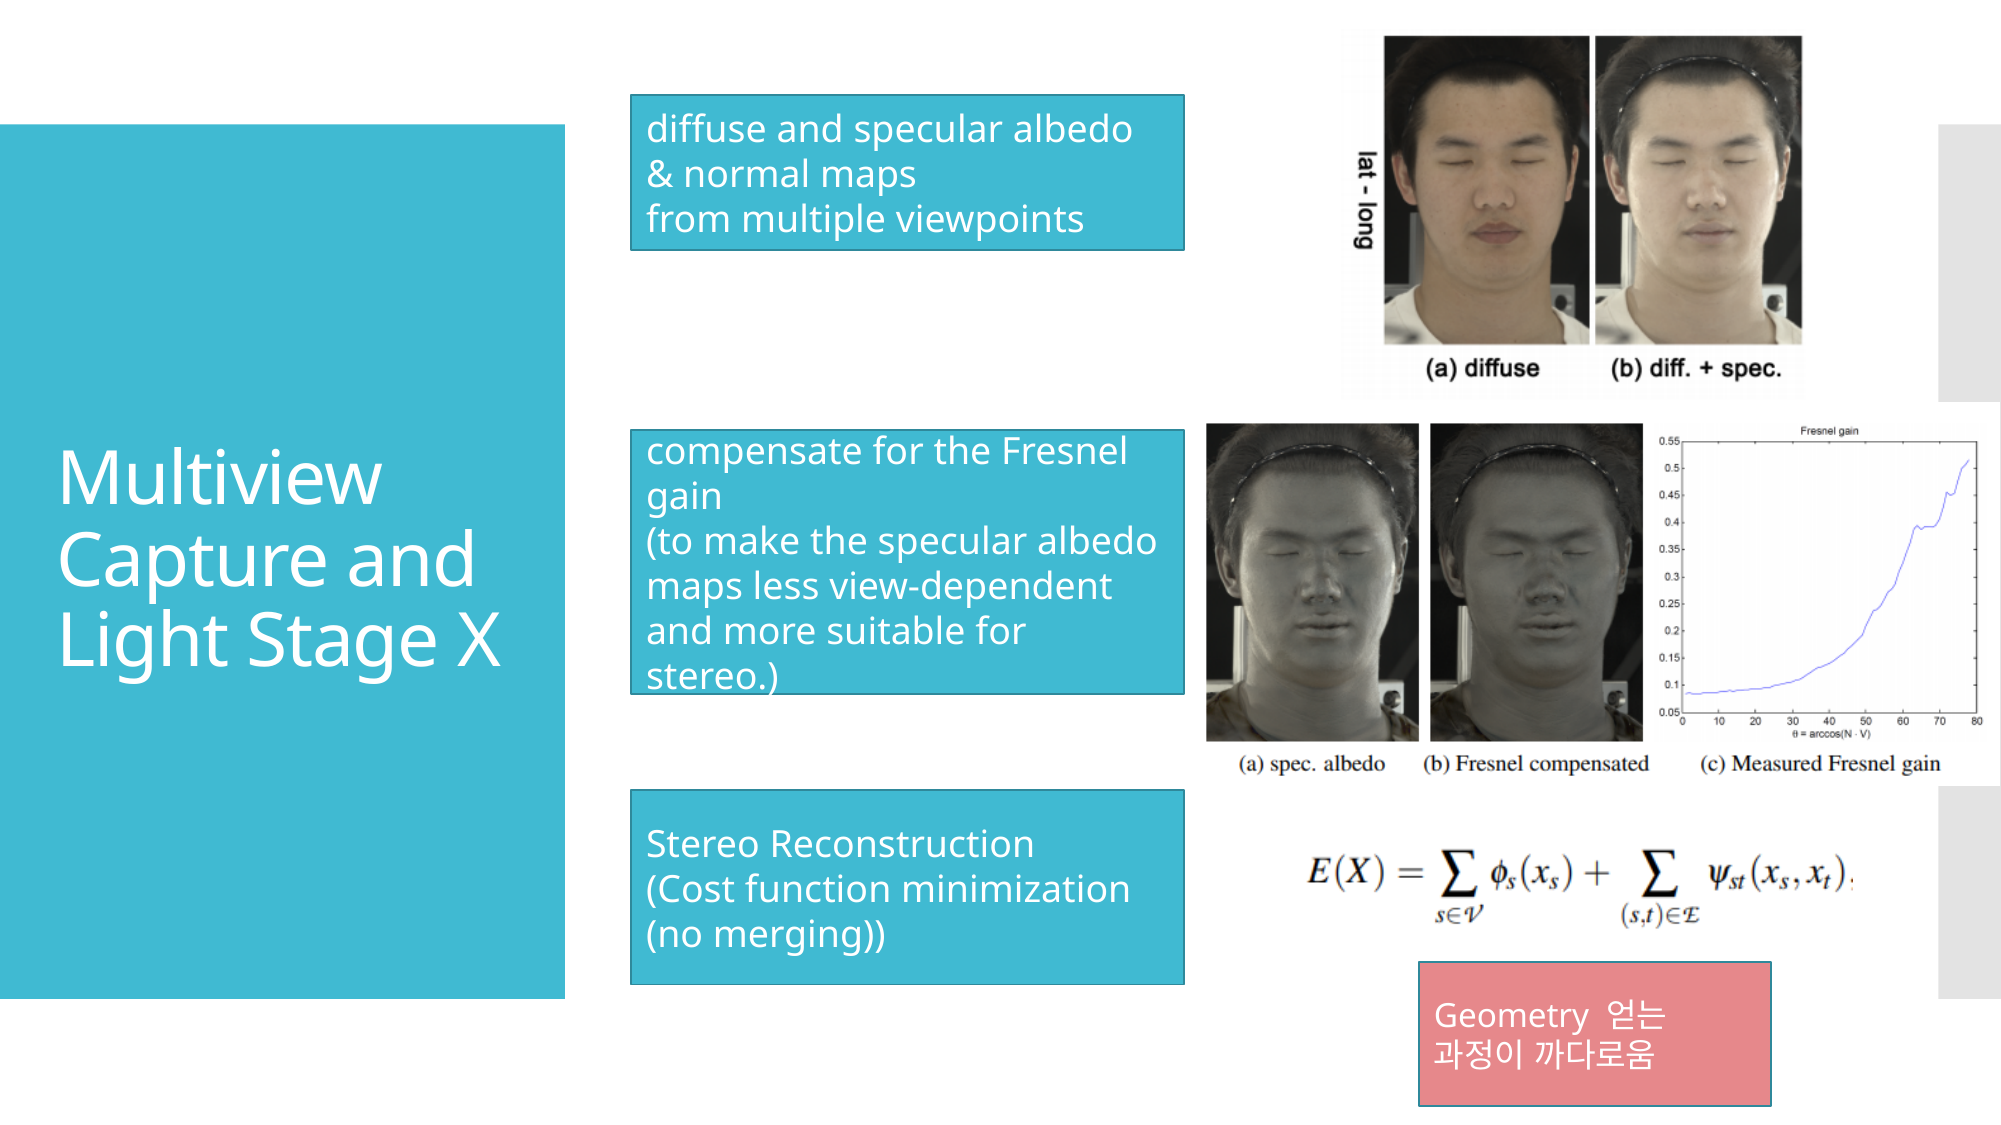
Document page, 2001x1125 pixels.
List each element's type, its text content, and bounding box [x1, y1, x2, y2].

picture [1289, 835, 1853, 940]
text_box Stereo Reconstruction (Cost function minimization (no merging)) [630, 789, 1185, 985]
text_box diffuse and specular albedo & normal maps from multiple viewpoints [630, 94, 1185, 251]
text_box Geometry 얻는 과정이 까다로움 [1418, 961, 1772, 1107]
picture [1189, 29, 2000, 786]
text_box compensate for the Fresnel gain (to make the specular albedo maps less view-dependent and more suitable for stereo.) [630, 429, 1185, 695]
title Multiview Capture and Light Stage X [41, 184, 525, 940]
